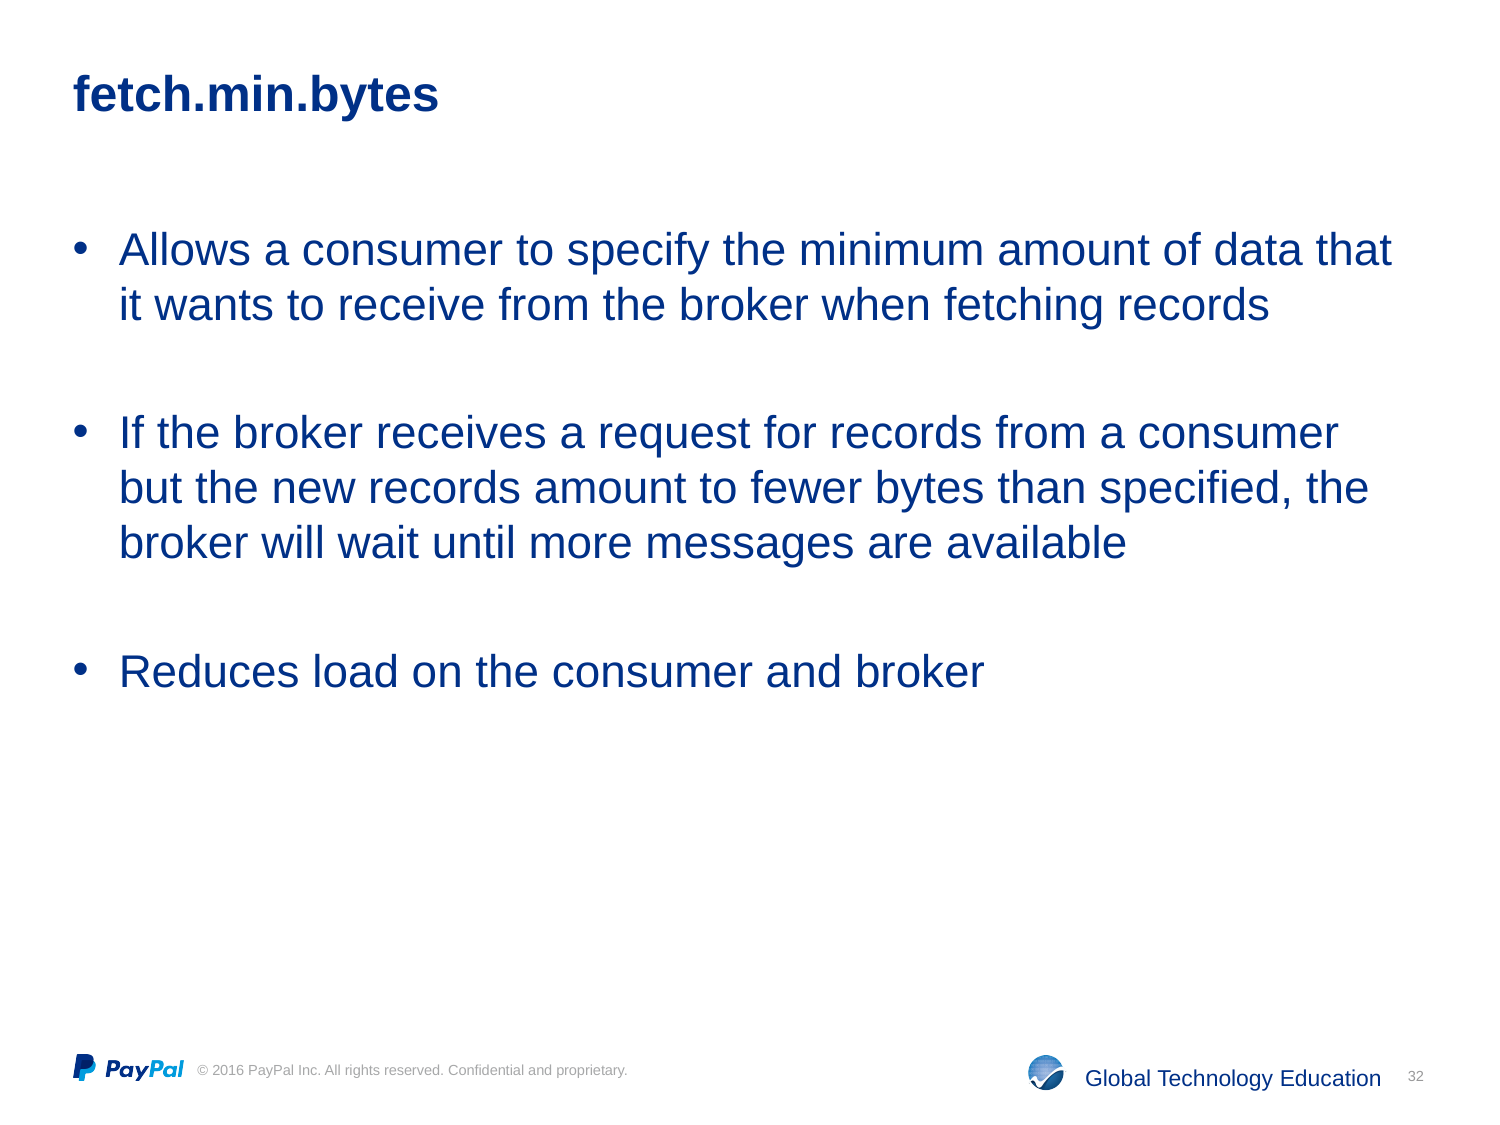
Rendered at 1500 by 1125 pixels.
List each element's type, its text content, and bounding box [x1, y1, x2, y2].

picture [73, 1054, 184, 1081]
picture [1023, 1050, 1070, 1095]
list Allows a consumer to specify the minimum amount of data that it wants to receive from the broker when fetching records If the broker receives a request for records from a consumer but the new records amount to fewer bytes than specified, the broker will wait until more messages are available Reduces load on the consumer and broker [57, 212, 1409, 1029]
slide_number 32 [1383, 1045, 1439, 1106]
title fetch.min.bytes [58, 53, 1409, 151]
